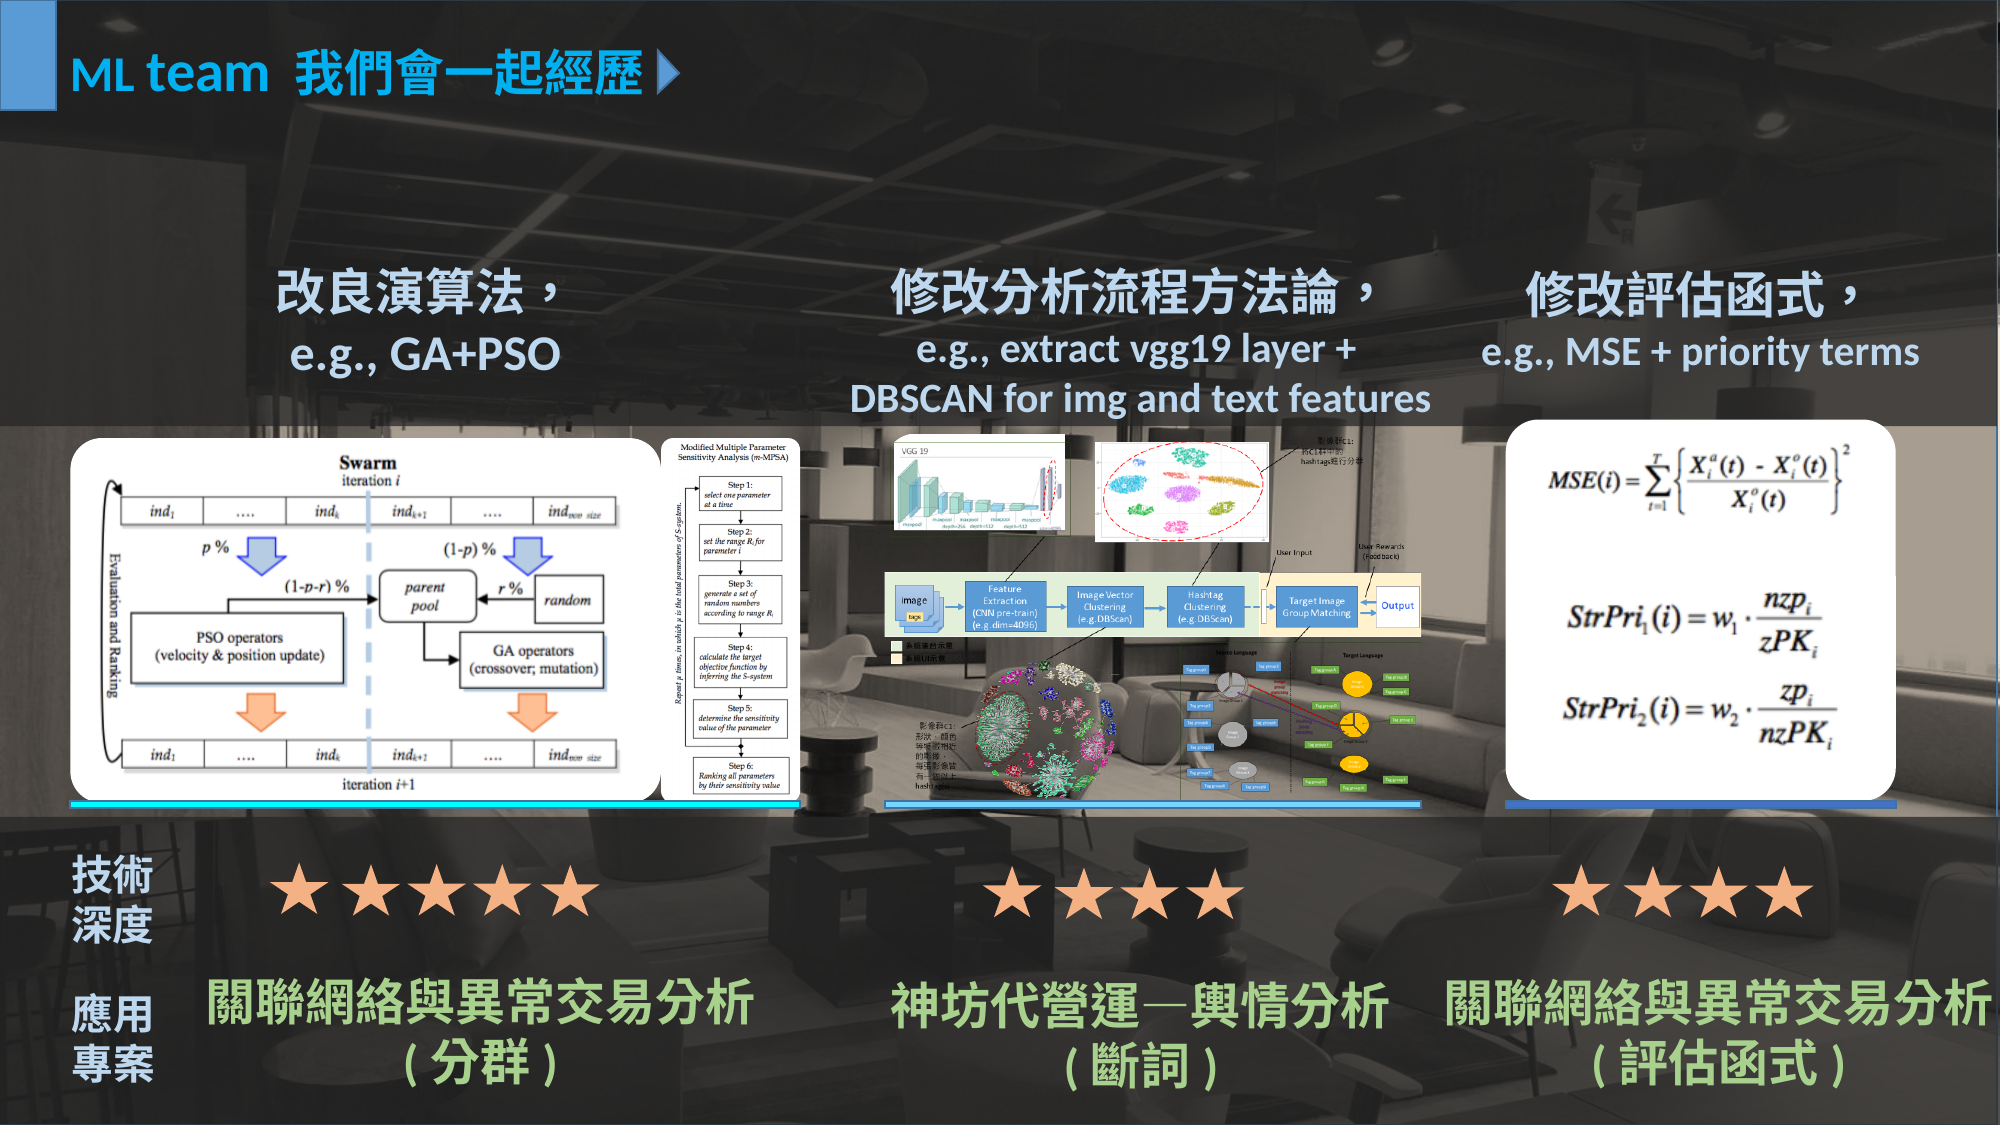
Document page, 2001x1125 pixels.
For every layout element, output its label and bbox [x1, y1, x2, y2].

text_box [1551, 864, 1814, 918]
text_box [269, 862, 600, 917]
text_box [982, 865, 1245, 920]
picture [0, 0, 2000, 1125]
